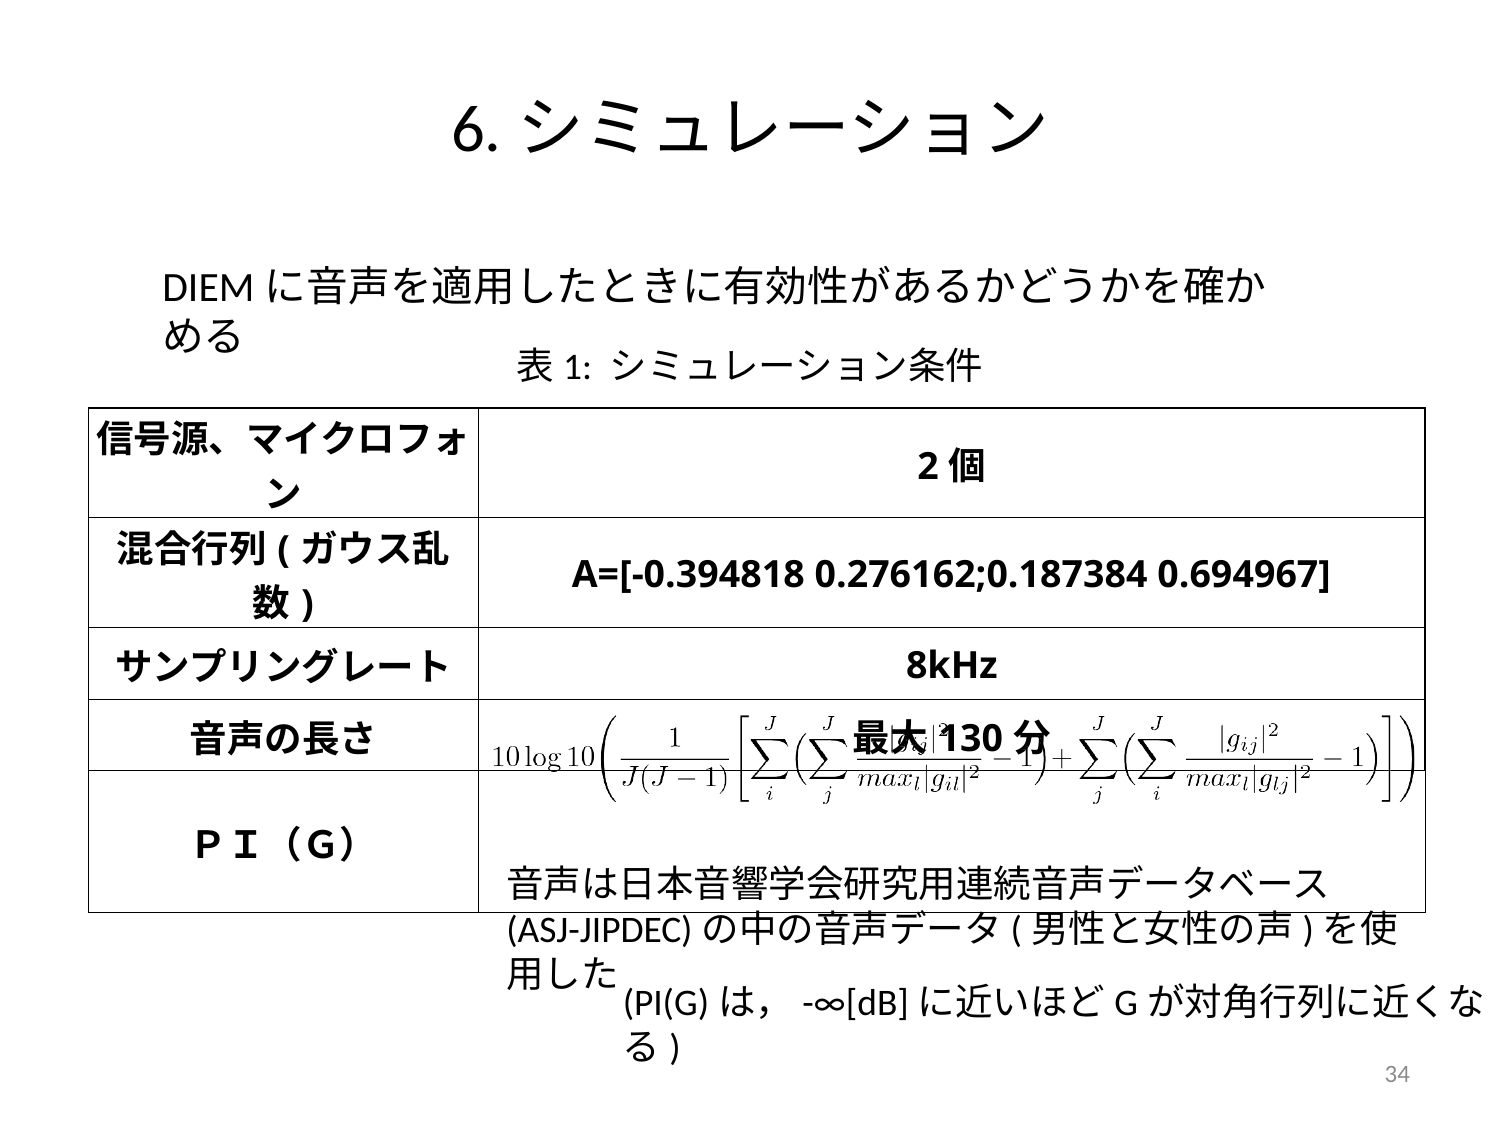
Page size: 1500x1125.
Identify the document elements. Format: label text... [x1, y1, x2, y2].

table_cell 混合行列(ガウス乱数) [89, 518, 478, 627]
table_header 信号源、マイクロフォン [89, 409, 478, 517]
slide_number 34 [1074, 1076, 1425, 1103]
table_header 2個 [479, 409, 1424, 517]
text_box 音声は日本音響学会研究用連続音声データベース(ASJ-JIPDEC)の中の音声データ(男性と女性の声)を使用した [491, 852, 1425, 1003]
table_cell [479, 771, 1425, 912]
table_cell サンプリングレート [89, 628, 478, 699]
table_cell ＰＩ（Ｇ） [89, 771, 478, 912]
table_cell A=[-0.394818 0.276162;0.187384 0.694967] [479, 518, 1424, 627]
text_box (PI(G)は，-∞[dB]に近いほどGが対角行列に近くなる) [608, 970, 1500, 1076]
text_box DIEMに音声を適用したときに有効性があるかどうかを確かめる [147, 252, 1288, 368]
text_box 表1: シミュレーション条件 [501, 334, 1211, 395]
table_cell 8kHz [479, 628, 1424, 699]
title 6.シミュレーション [75, 69, 1425, 182]
picture [492, 715, 1415, 805]
table_cell 最大130分 [479, 700, 1424, 770]
table_cell 音声の長さ [89, 700, 478, 770]
